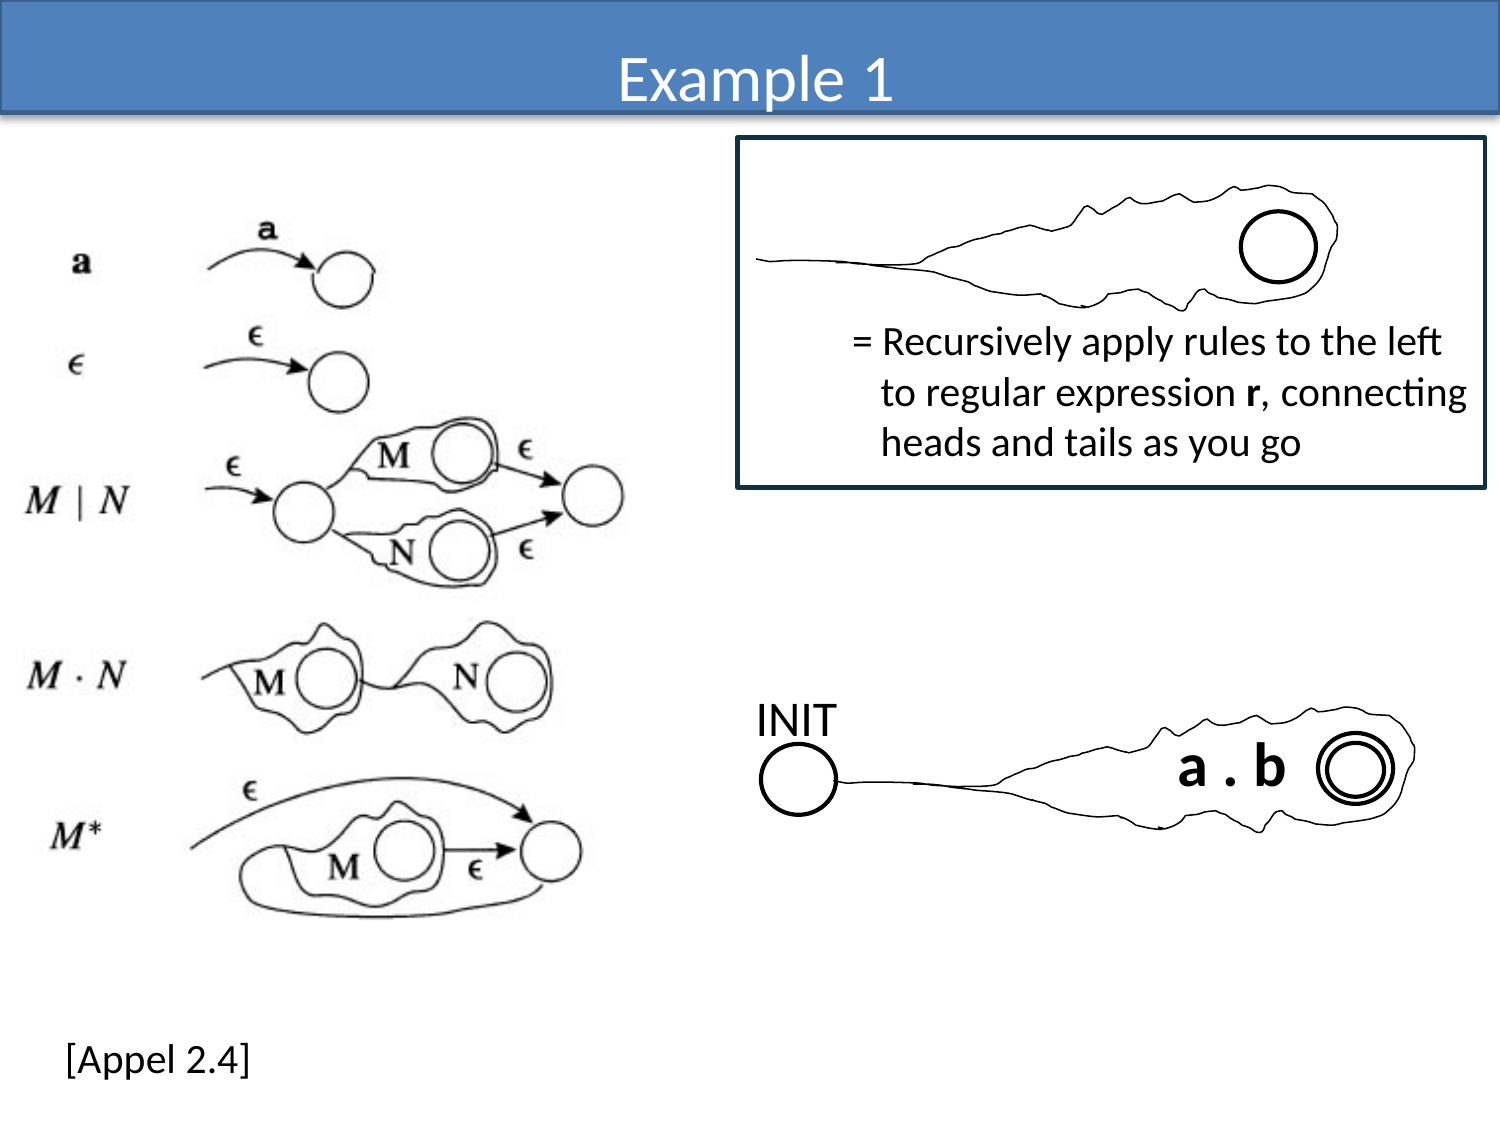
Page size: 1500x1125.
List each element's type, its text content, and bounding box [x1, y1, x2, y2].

picture [0, 185, 663, 940]
text_box a . b [1162, 716, 1248, 734]
text_box a . b [1261, 716, 1296, 722]
text_box [Appel 2.4] [49, 974, 1338, 1090]
text_box [758, 754, 839, 817]
text_box [755, 184, 1339, 306]
text_box [839, 706, 1416, 834]
title Example 1 [81, 0, 1432, 169]
text_box [1324, 740, 1387, 799]
text_box = Recursively apply rules to the left to regular expression r, connecting heads and tails as you go [827, 306, 1483, 472]
text_box INIT [740, 678, 852, 754]
text_box [735, 135, 1487, 490]
